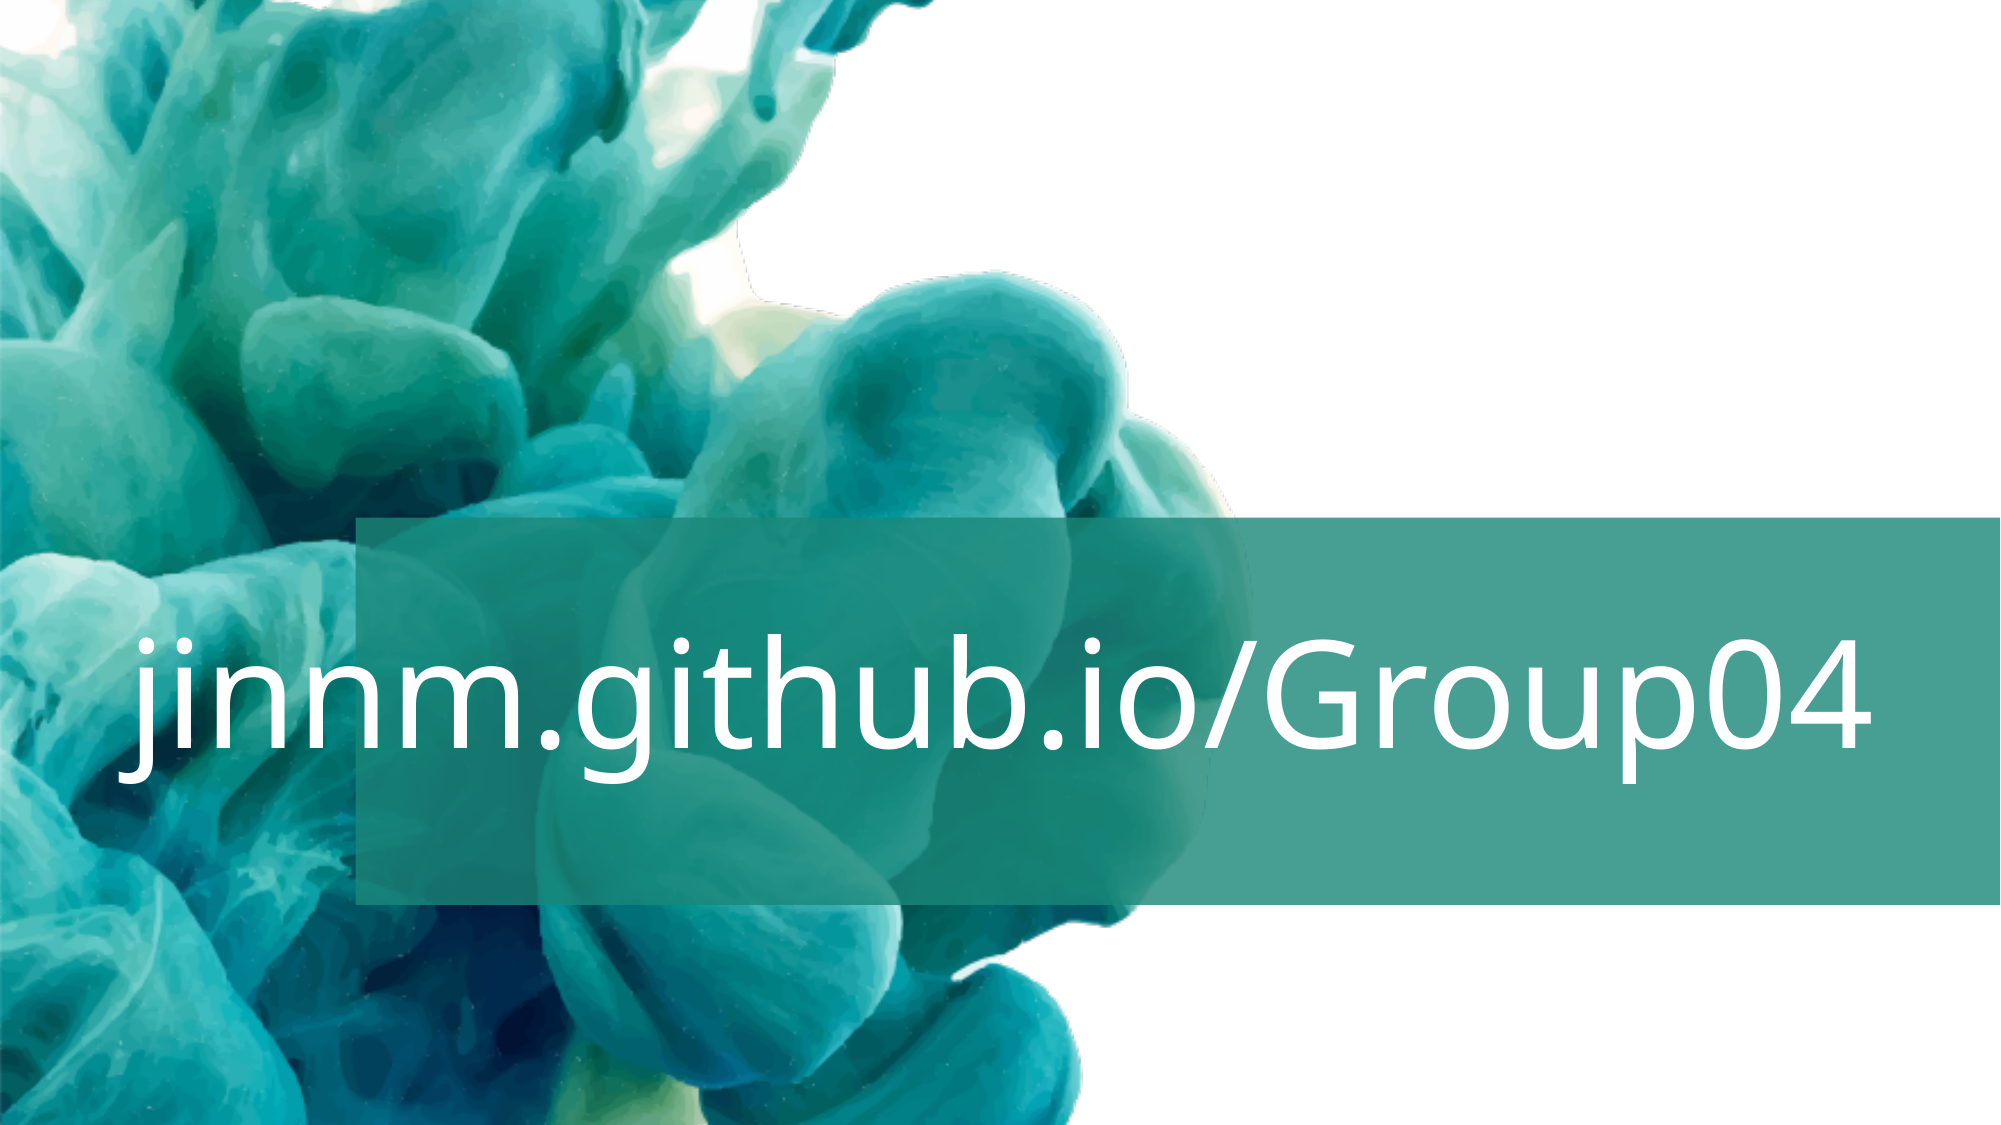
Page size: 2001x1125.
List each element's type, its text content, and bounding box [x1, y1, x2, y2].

text_box [355, 786, 2000, 906]
text_box jinnm.github.io/Group04 [112, 590, 2000, 786]
text_box [355, 517, 2000, 590]
